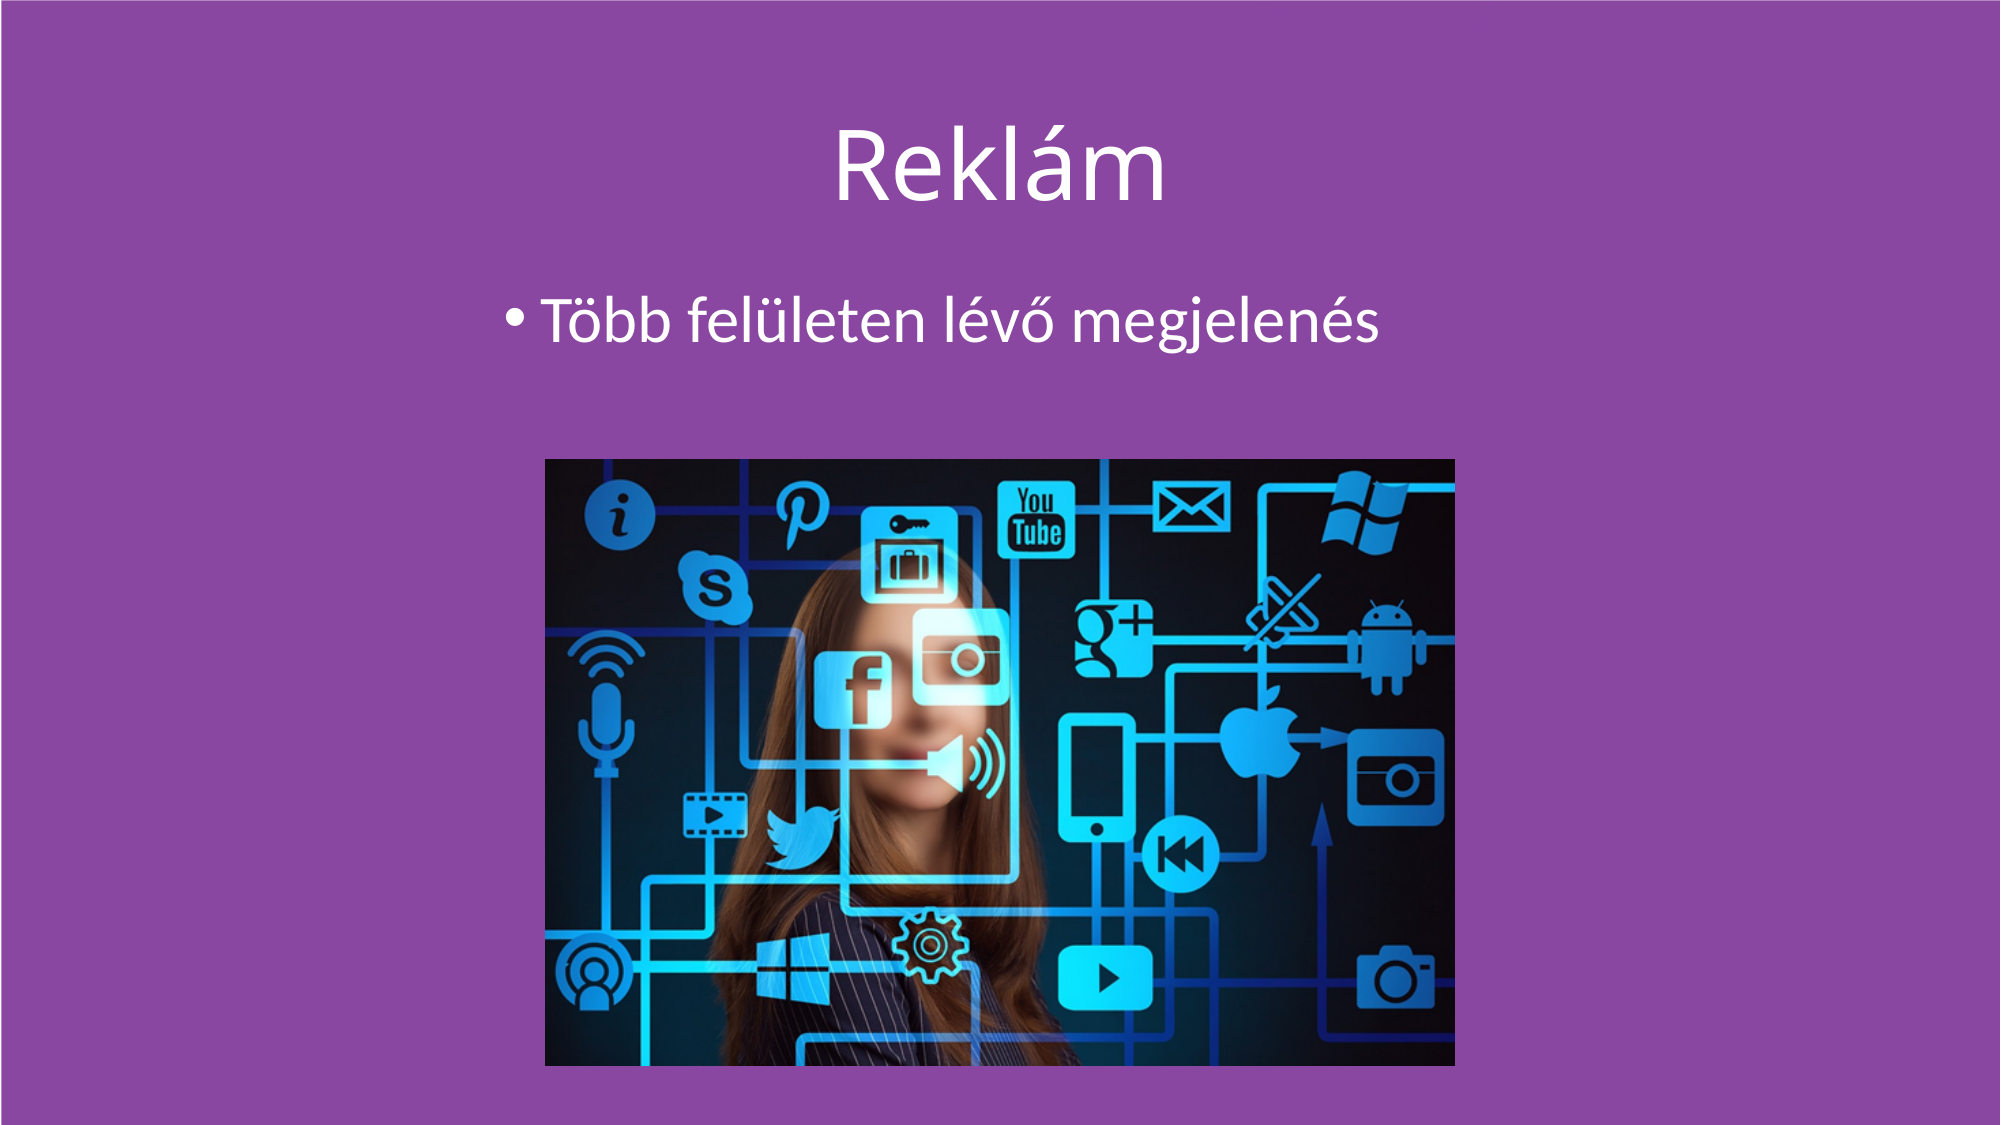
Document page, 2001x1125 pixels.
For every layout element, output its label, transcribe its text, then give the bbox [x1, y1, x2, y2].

title Reklám [808, 59, 1192, 277]
list Több felületen lévő megjelenés [488, 277, 1512, 374]
picture [0, 0, 2000, 1125]
